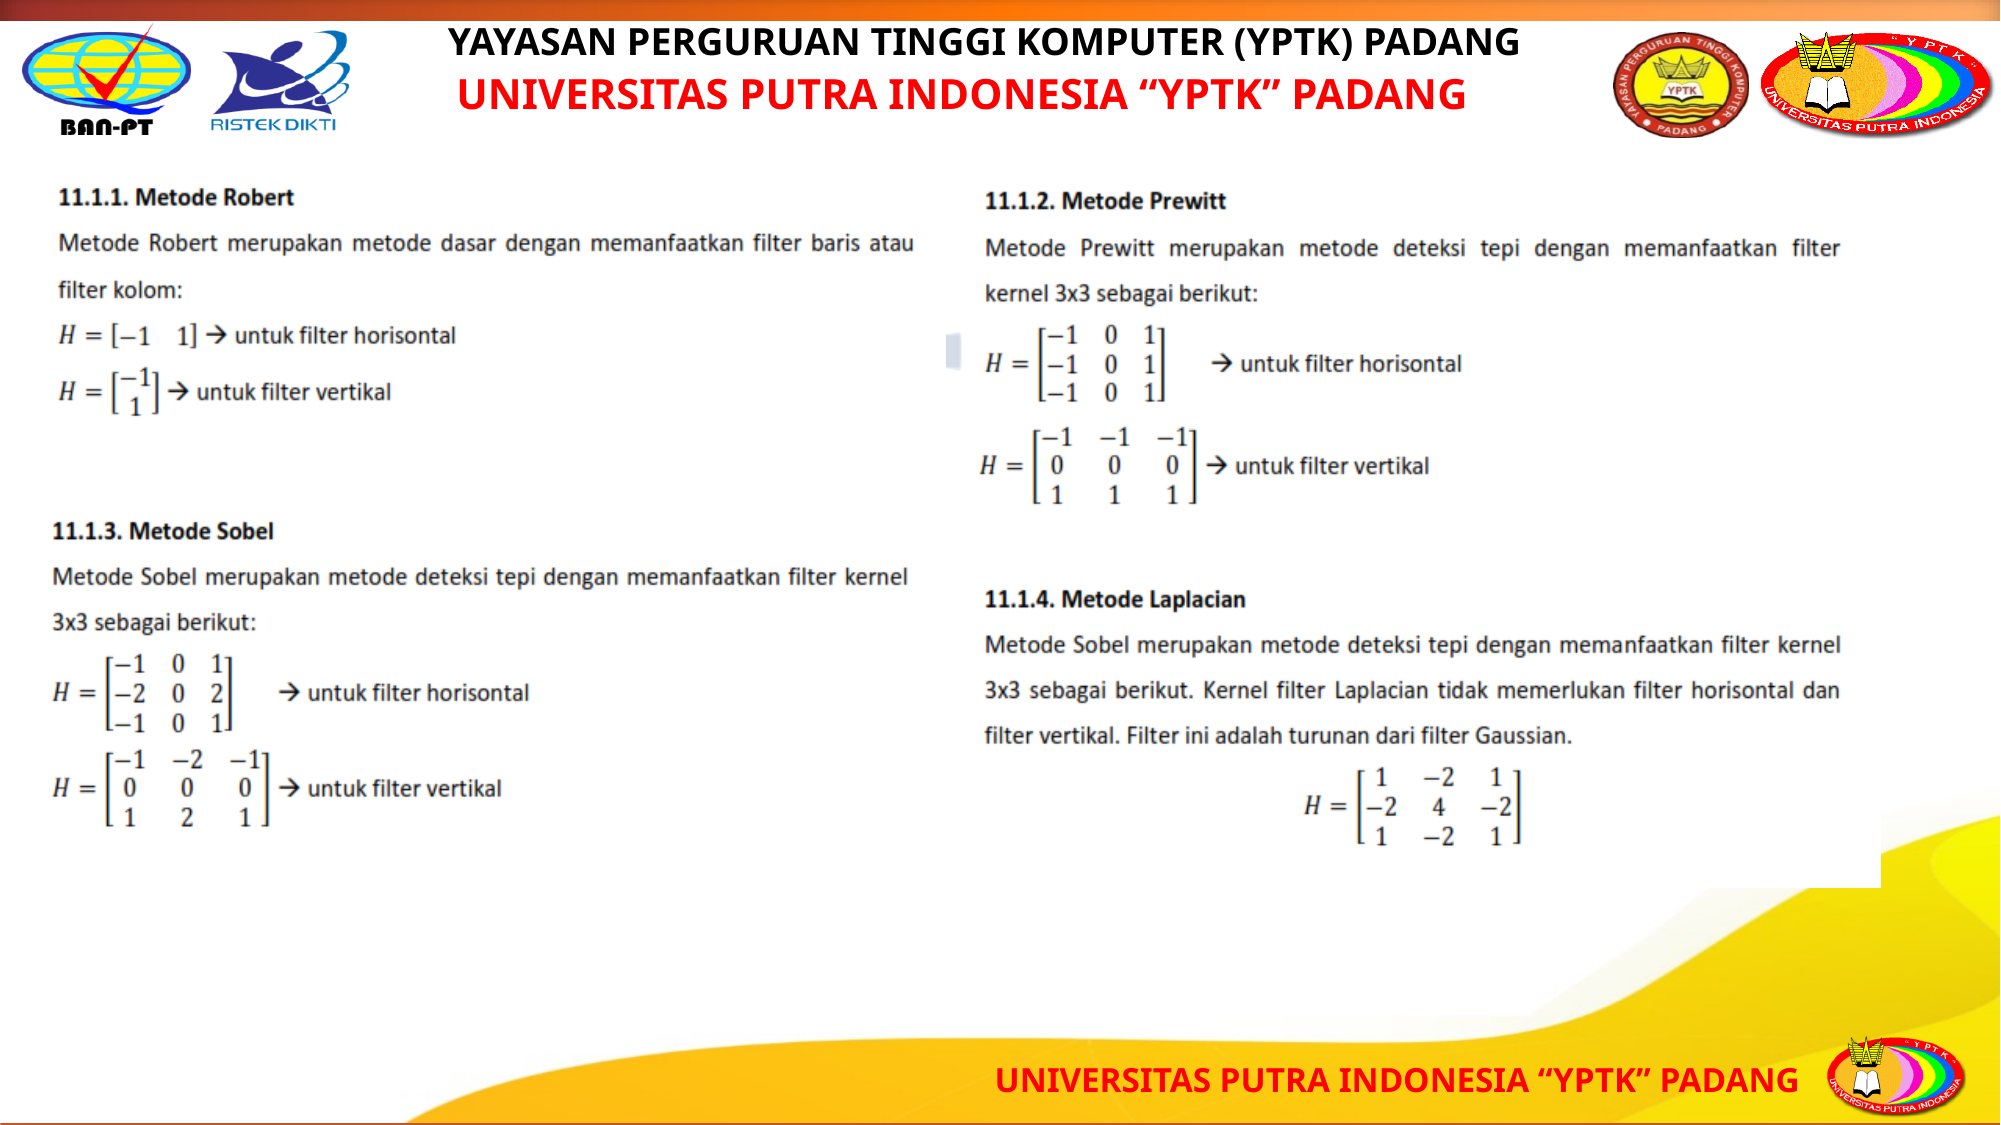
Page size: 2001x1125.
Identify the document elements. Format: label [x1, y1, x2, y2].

picture [6, 502, 1882, 889]
text_box [0, 0, 2000, 1125]
picture [10, 164, 1896, 438]
picture [967, 409, 1458, 524]
